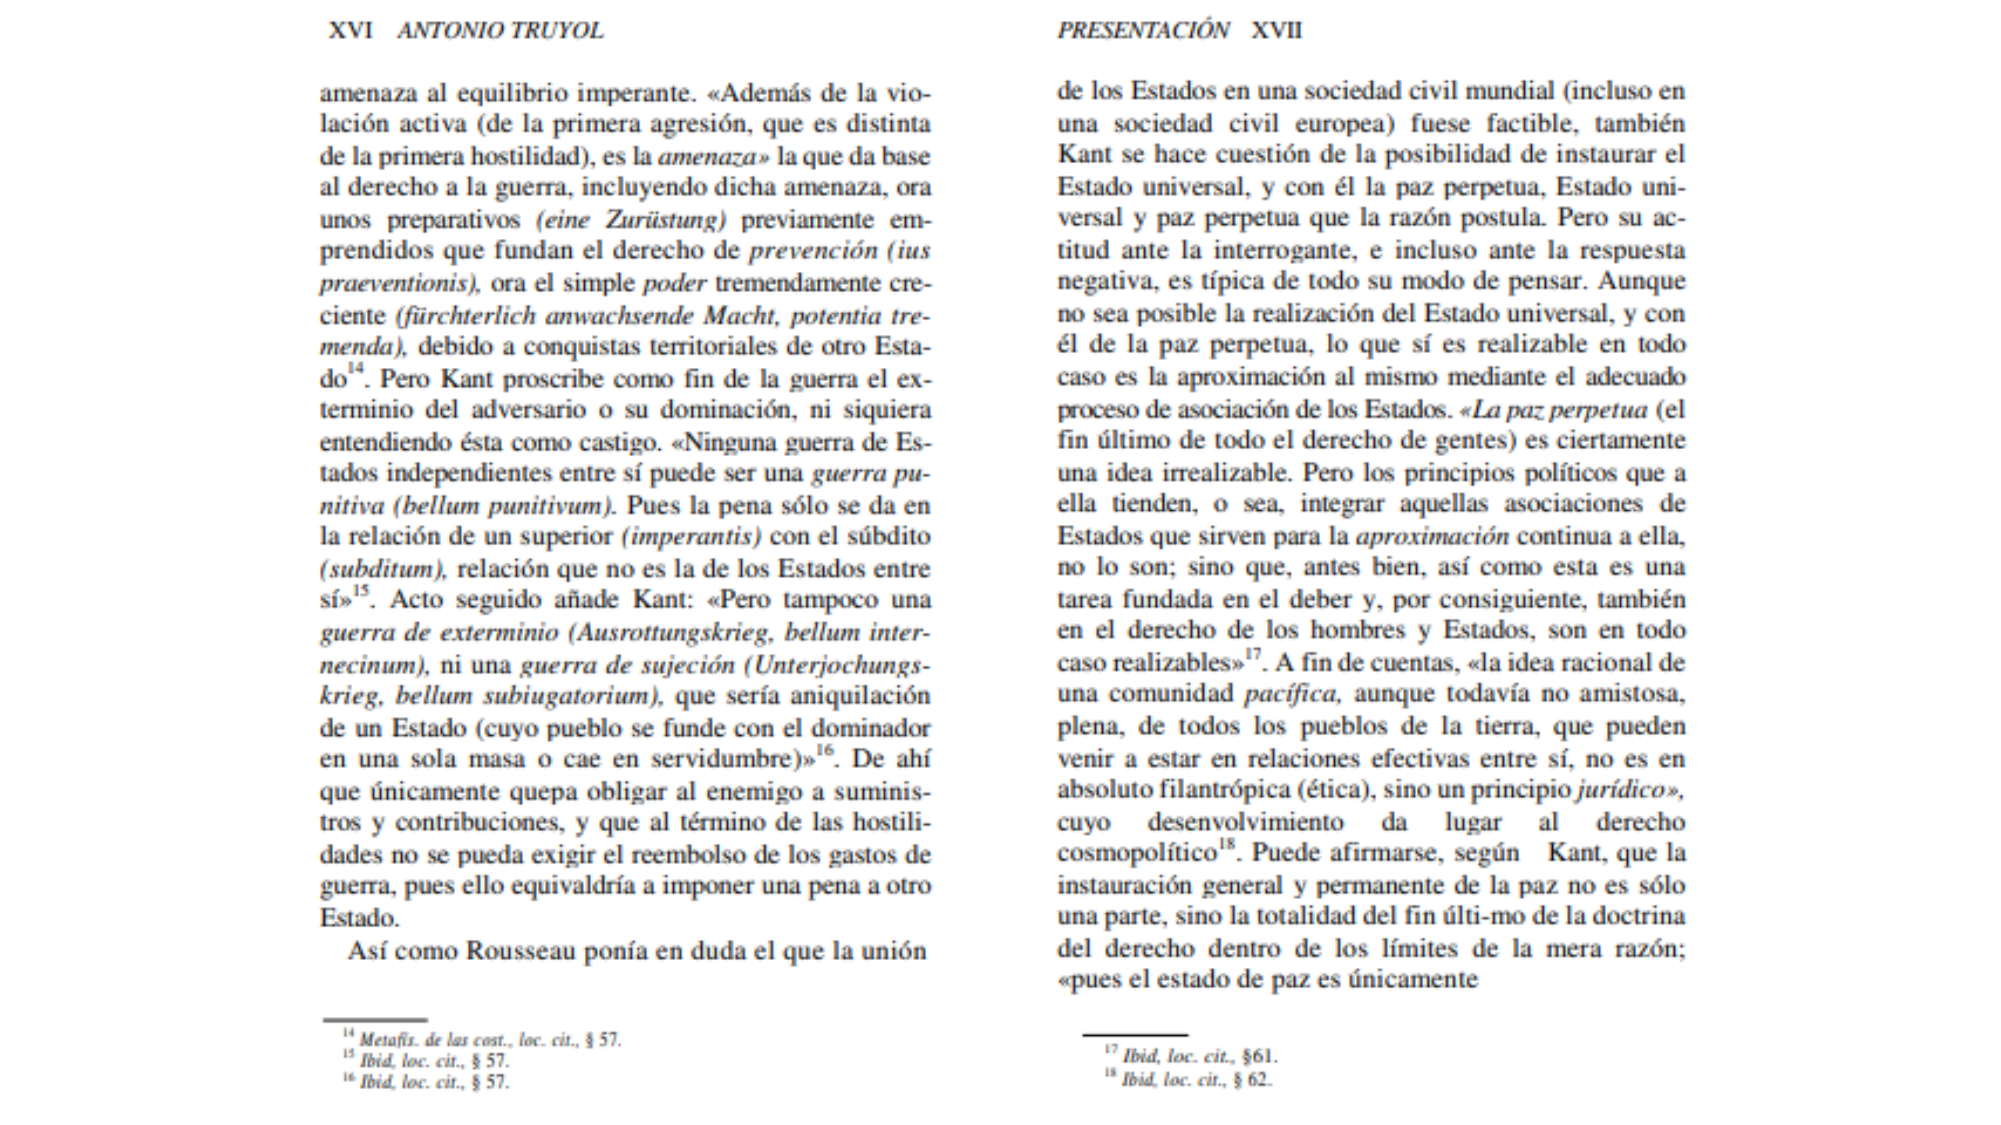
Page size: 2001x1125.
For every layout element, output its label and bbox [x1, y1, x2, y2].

picture [298, 0, 1702, 1110]
